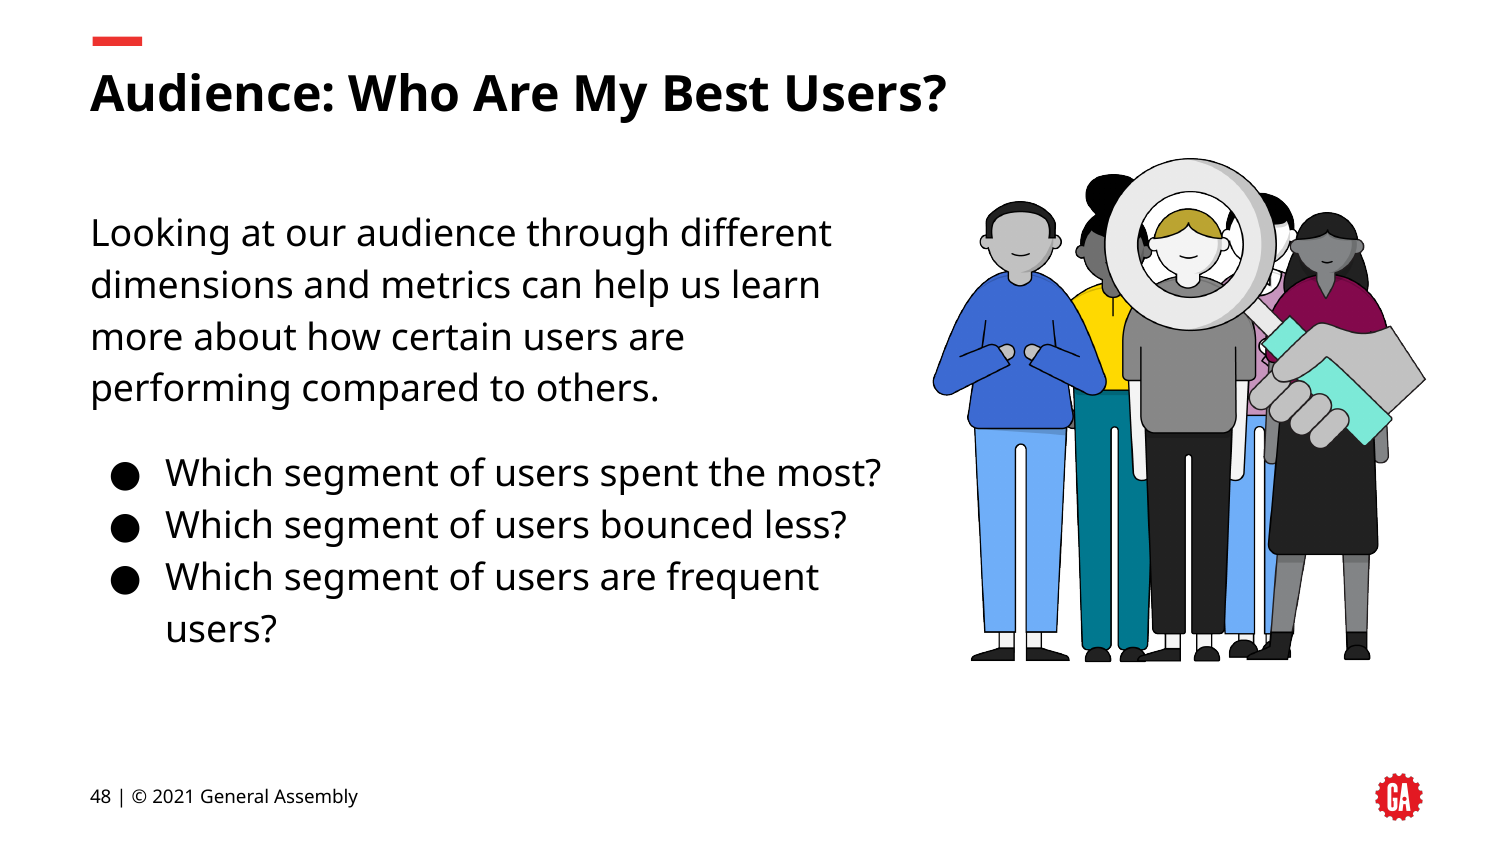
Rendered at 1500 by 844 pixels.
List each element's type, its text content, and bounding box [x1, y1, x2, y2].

slide_number ‹#› | © 2021 General Assembly [75, 764, 465, 830]
picture [922, 151, 1441, 670]
list Looking at our audience through different dimensions and metrics can help us learn more about how certain users are performing compared to others. Which segment of users spent the most? Which segment of users bounced less? Which segment of users are frequent users? [75, 187, 910, 670]
title Audience: Who Are My Best Users? [75, 46, 1473, 140]
picture [1373, 771, 1425, 823]
